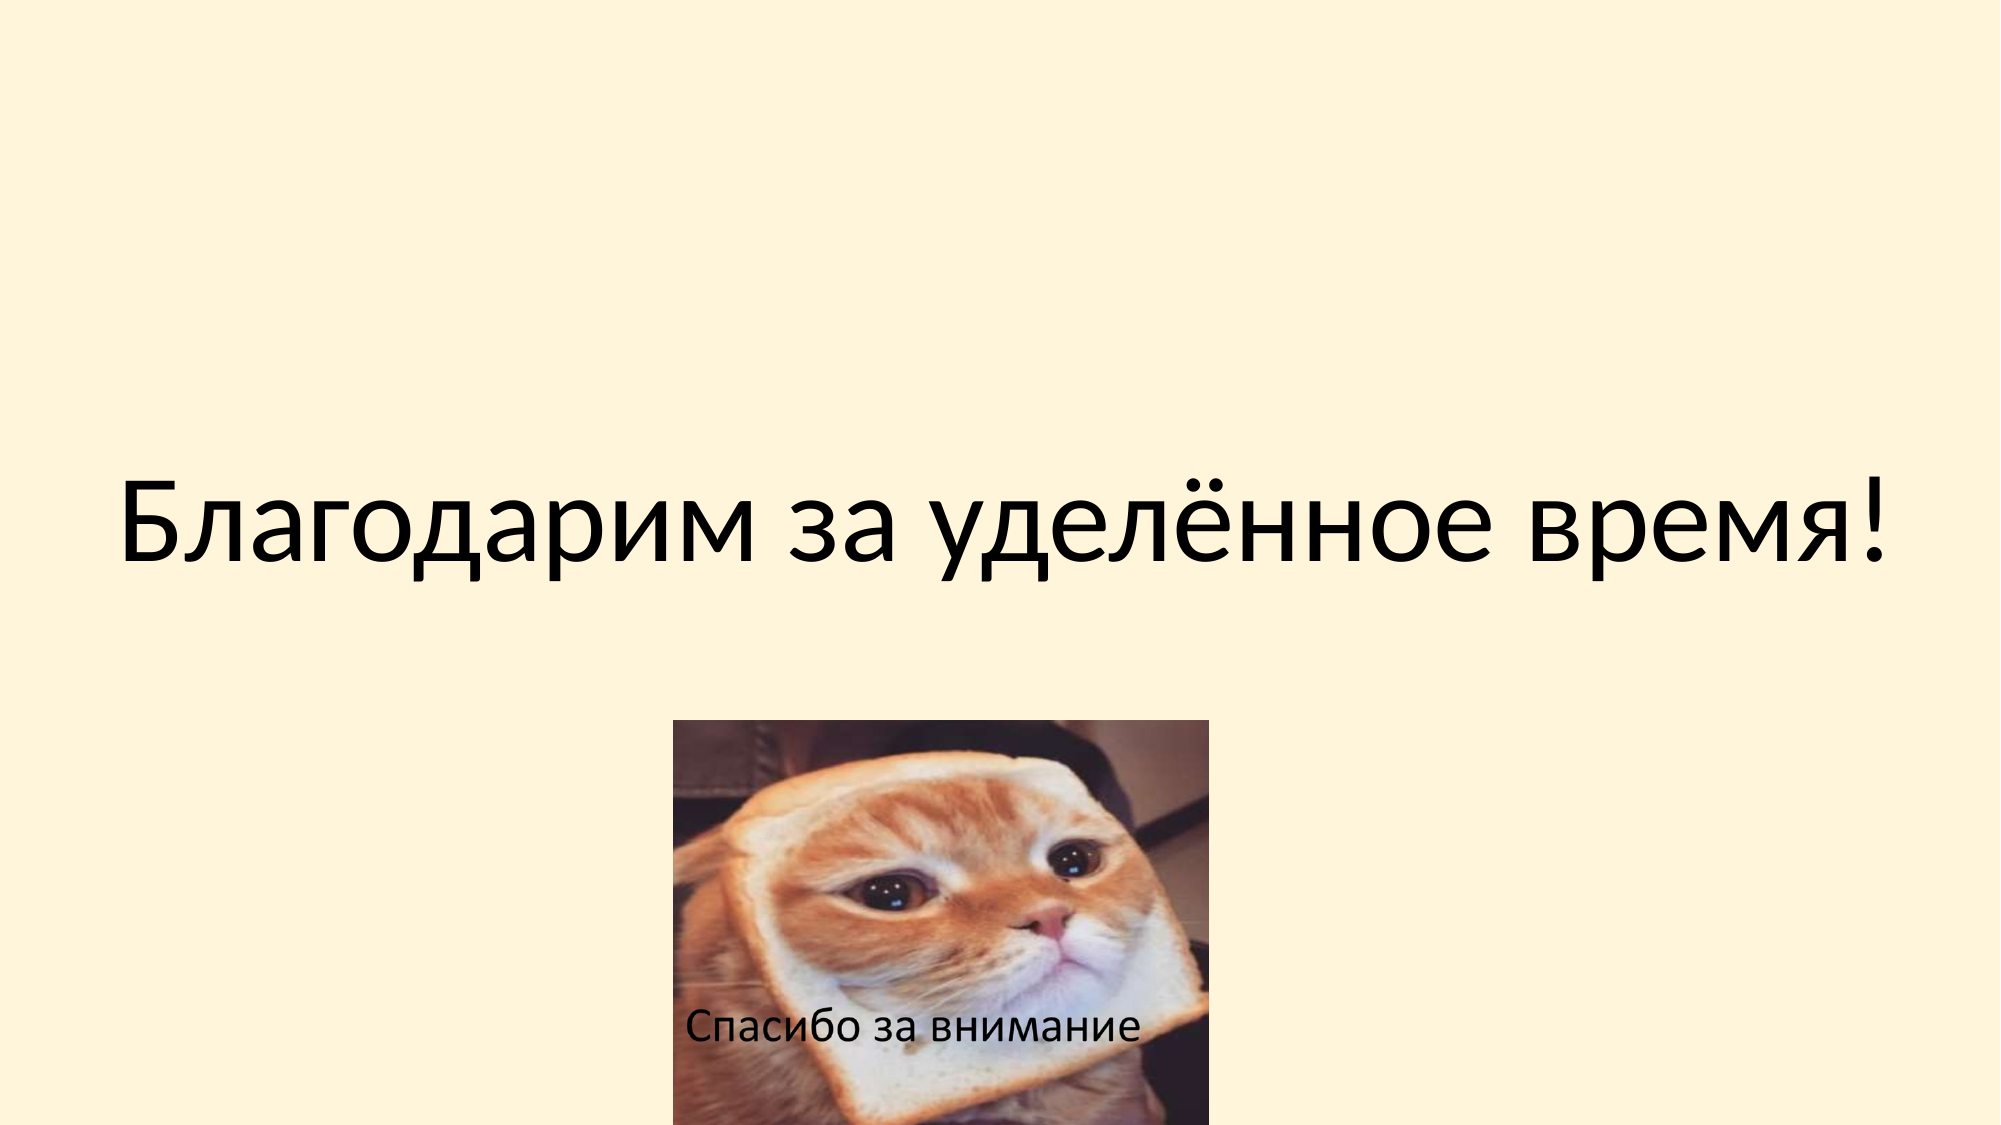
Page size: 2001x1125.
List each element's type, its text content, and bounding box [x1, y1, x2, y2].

picture [673, 720, 1209, 1125]
text_box Благодарим за уделённое время! [102, 429, 2000, 595]
